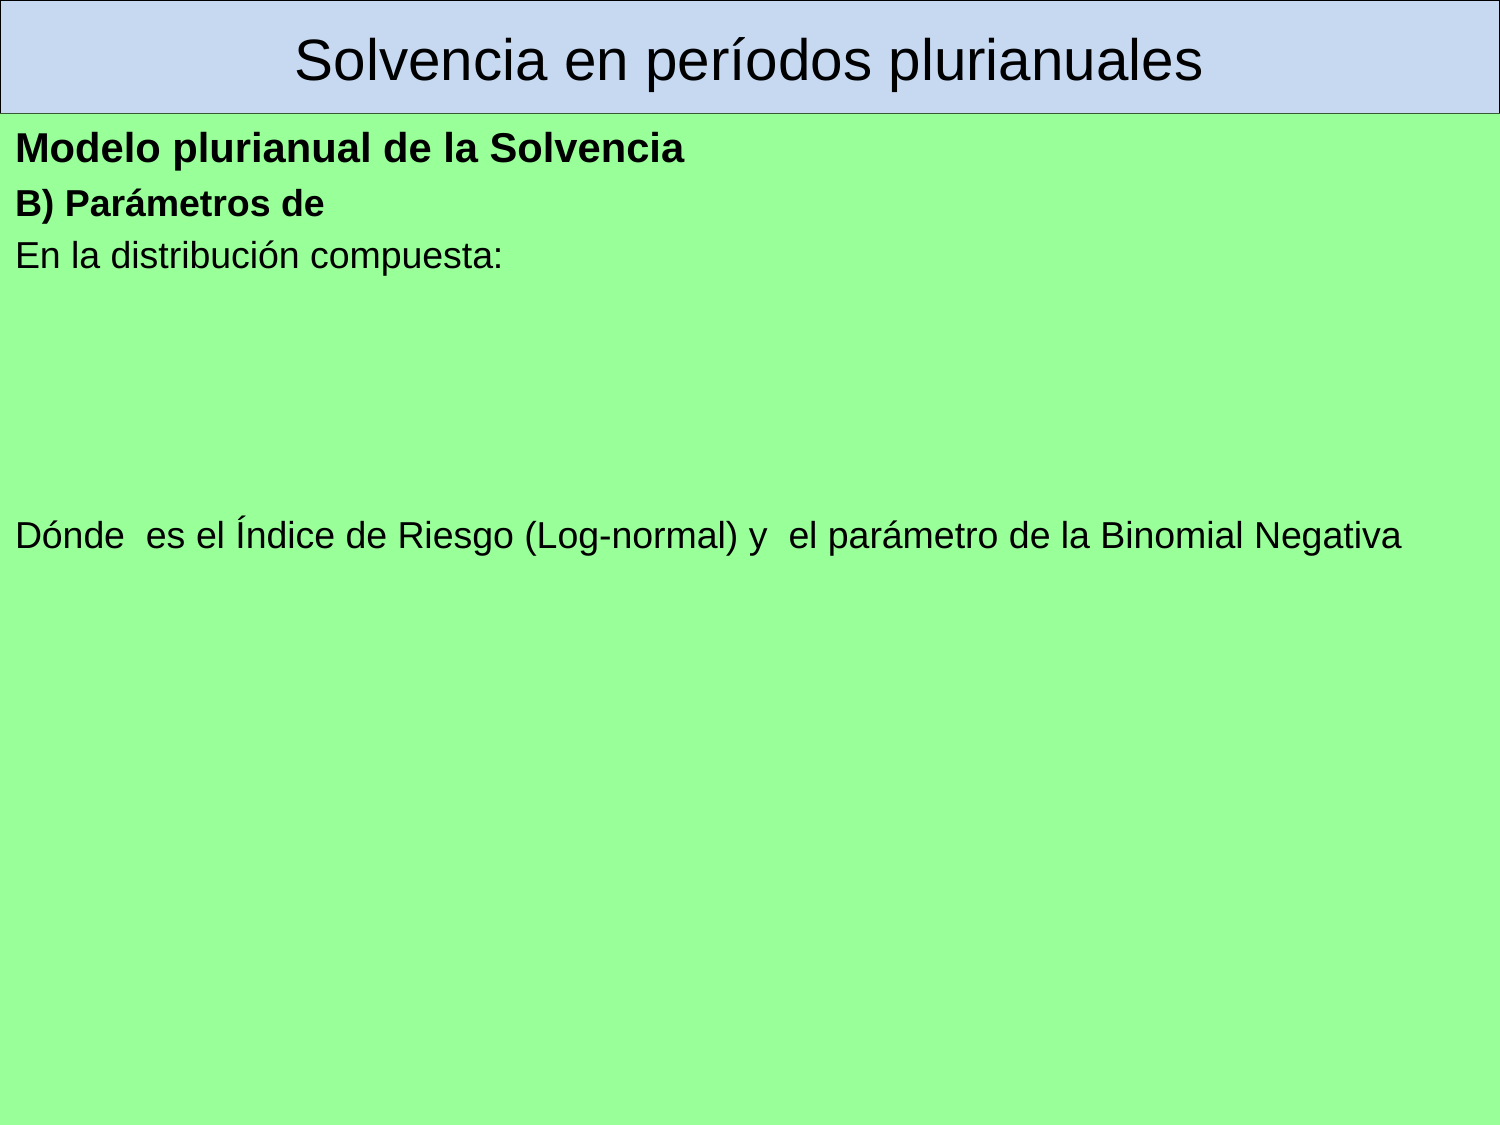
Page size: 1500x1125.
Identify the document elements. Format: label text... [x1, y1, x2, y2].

title Solvencia en períodos plurianuales [0, 0, 1500, 113]
